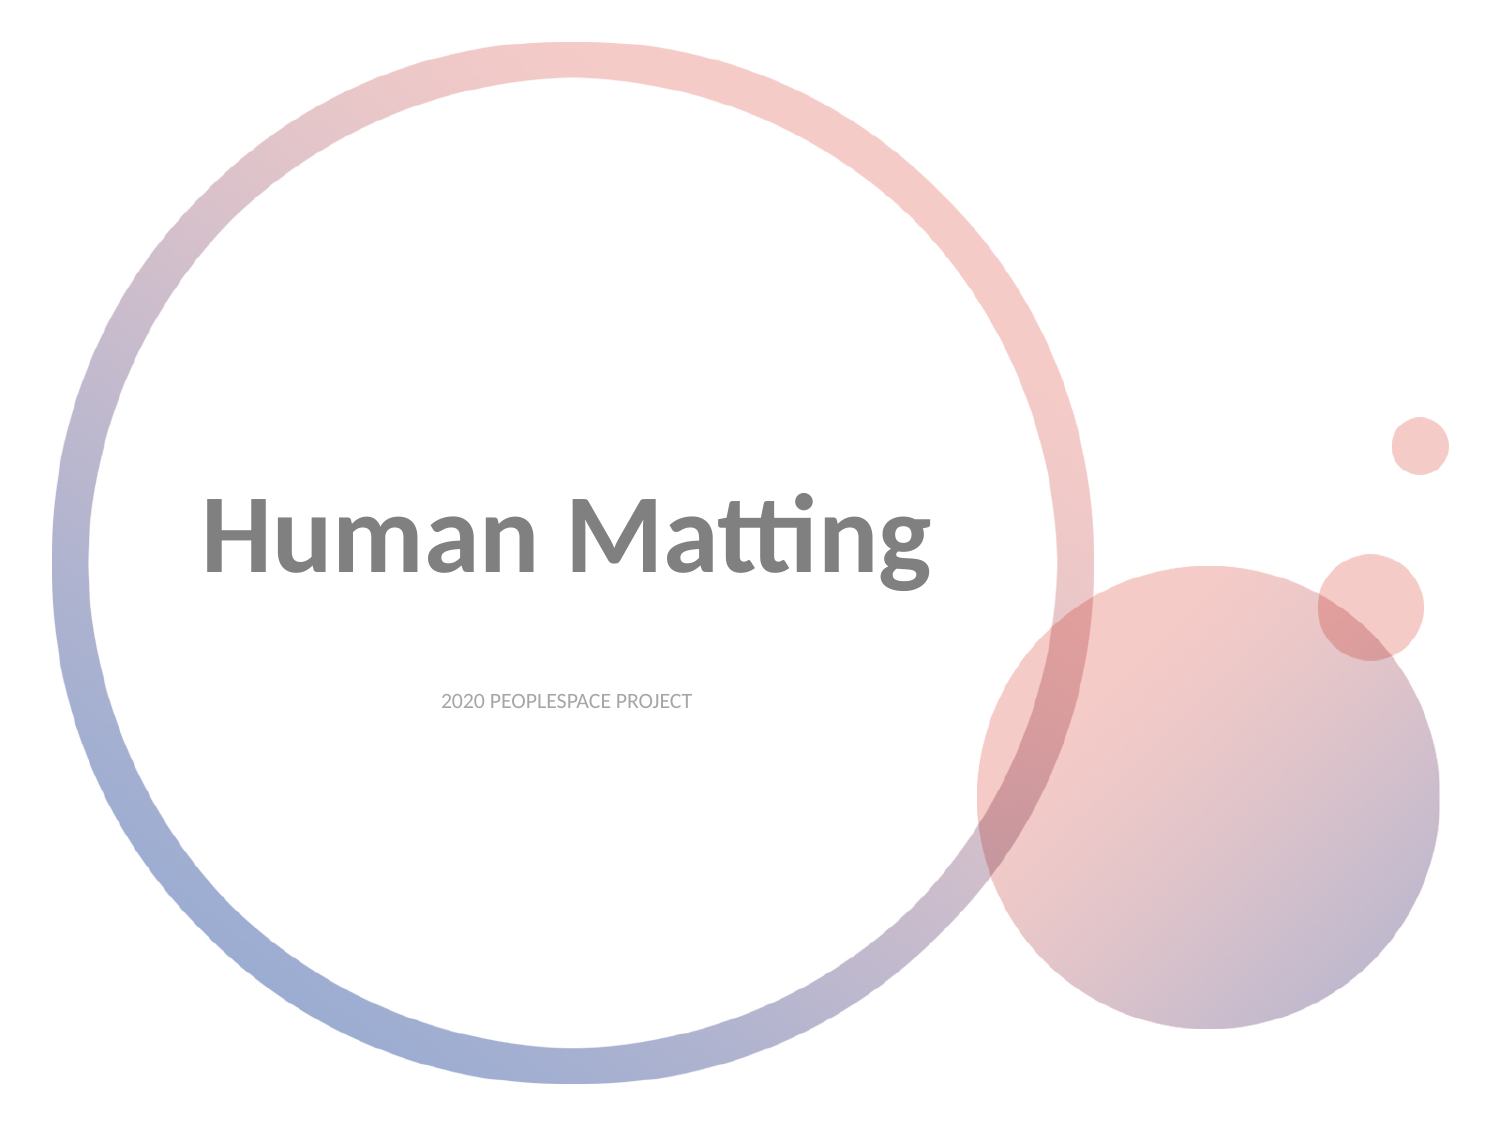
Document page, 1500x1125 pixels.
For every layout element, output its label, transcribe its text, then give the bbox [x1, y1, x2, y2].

picture [0, 0, 1500, 1125]
title Human Matting [88, 397, 1046, 658]
text_box 2020 PEOPLESPACE PROJECT [268, 679, 866, 721]
